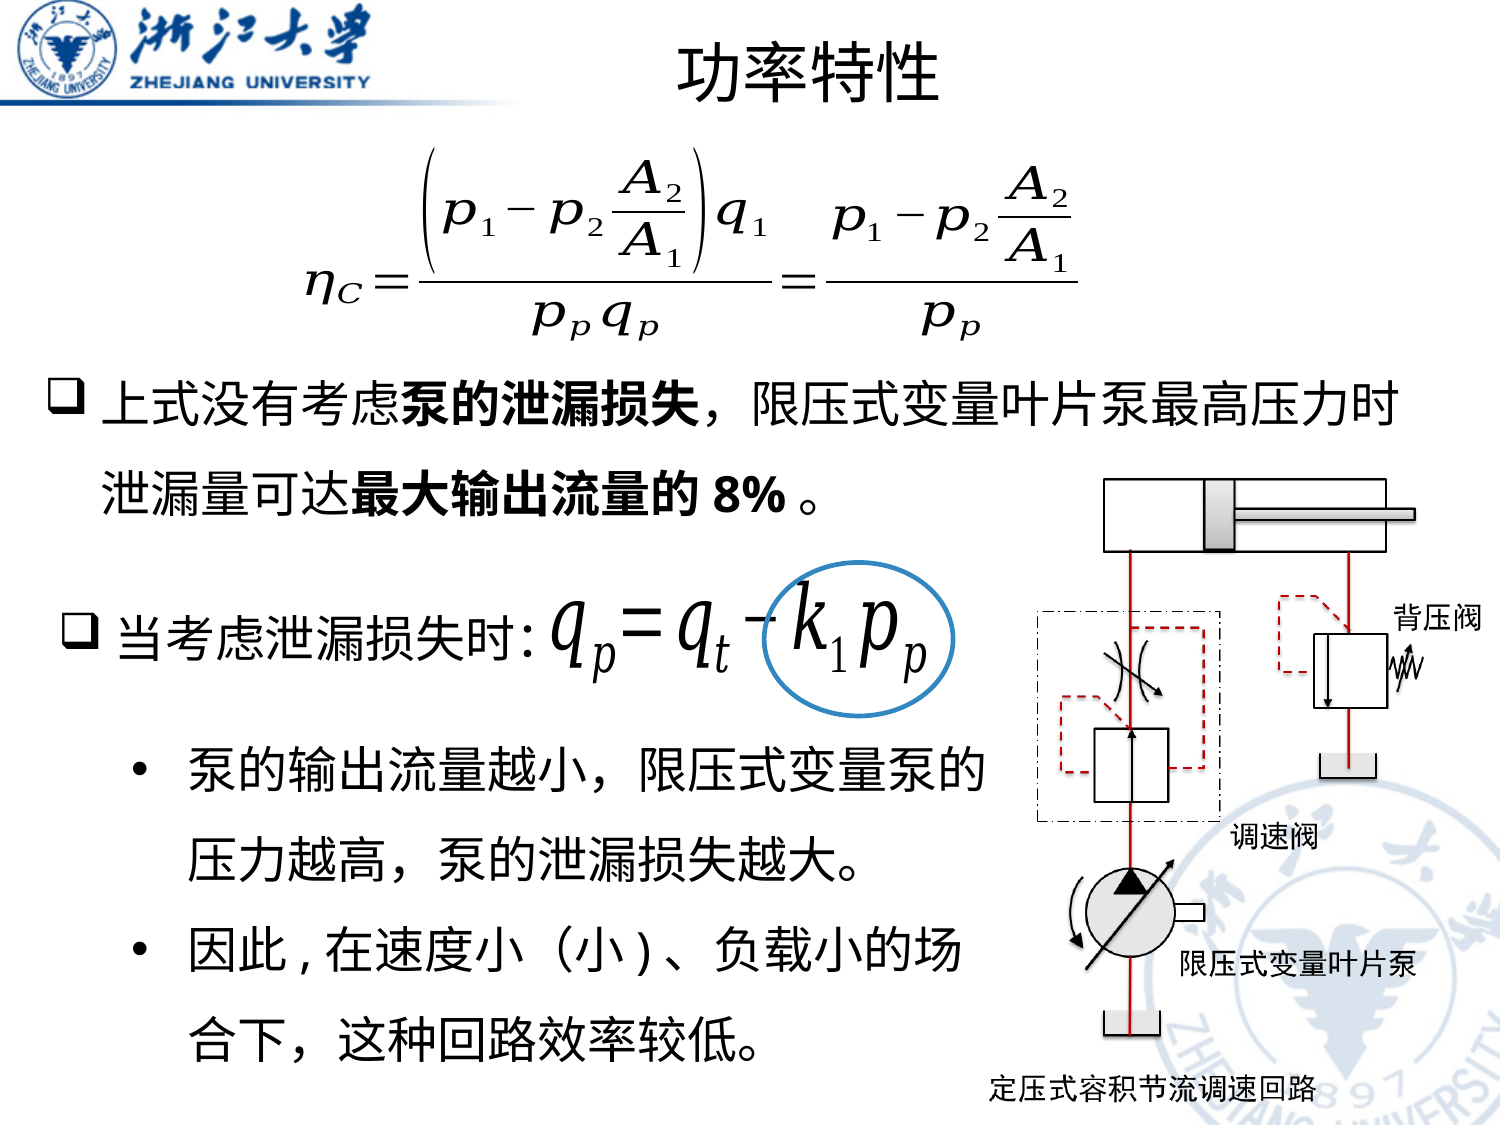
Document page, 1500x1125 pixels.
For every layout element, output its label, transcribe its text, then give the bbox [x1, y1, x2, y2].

picture [0, 0, 1500, 1125]
list 上式没有考虑泵的泄漏损失，限压式变量叶片泵最高压力时泄漏量可达最大输出流量的8%。 [29, 125, 1459, 545]
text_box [546, 562, 862, 717]
text_box 当考虑泄漏损失时： [43, 599, 541, 675]
title 功率特性 [277, 0, 1341, 103]
